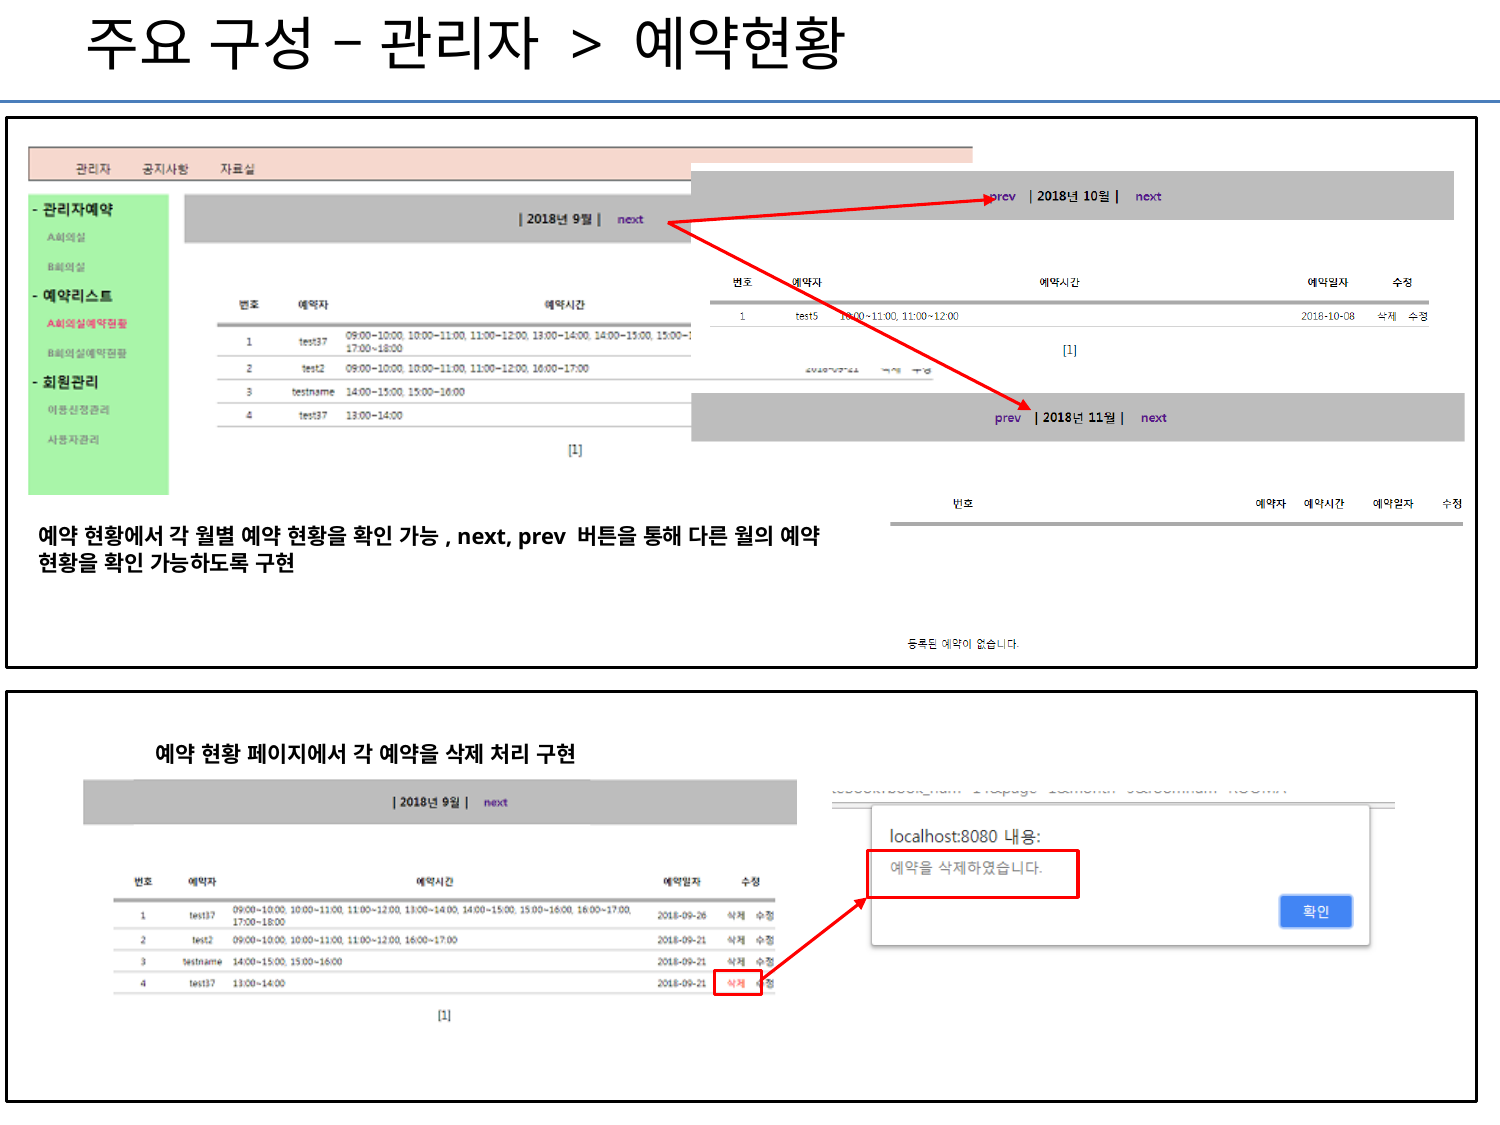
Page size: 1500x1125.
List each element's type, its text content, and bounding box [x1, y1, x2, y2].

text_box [0, 0, 1500, 102]
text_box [761, 897, 868, 980]
picture [81, 768, 798, 1044]
picture [831, 791, 1395, 1040]
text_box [667, 222, 1032, 411]
picture [27, 128, 1465, 657]
text_box 예약 현황에서 각 월별 예약 현황을 확인 가능, next, prev 버튼을 통해 다른 월의 예약 현황을 확인 가능하도록 구현 [23, 515, 686, 583]
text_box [667, 198, 997, 222]
text_box [4, 115, 1479, 670]
text_box [4, 689, 1479, 1104]
text_box 예약 현황 페이지에서 각 예약을 삭제 처리 구현 [140, 733, 657, 766]
